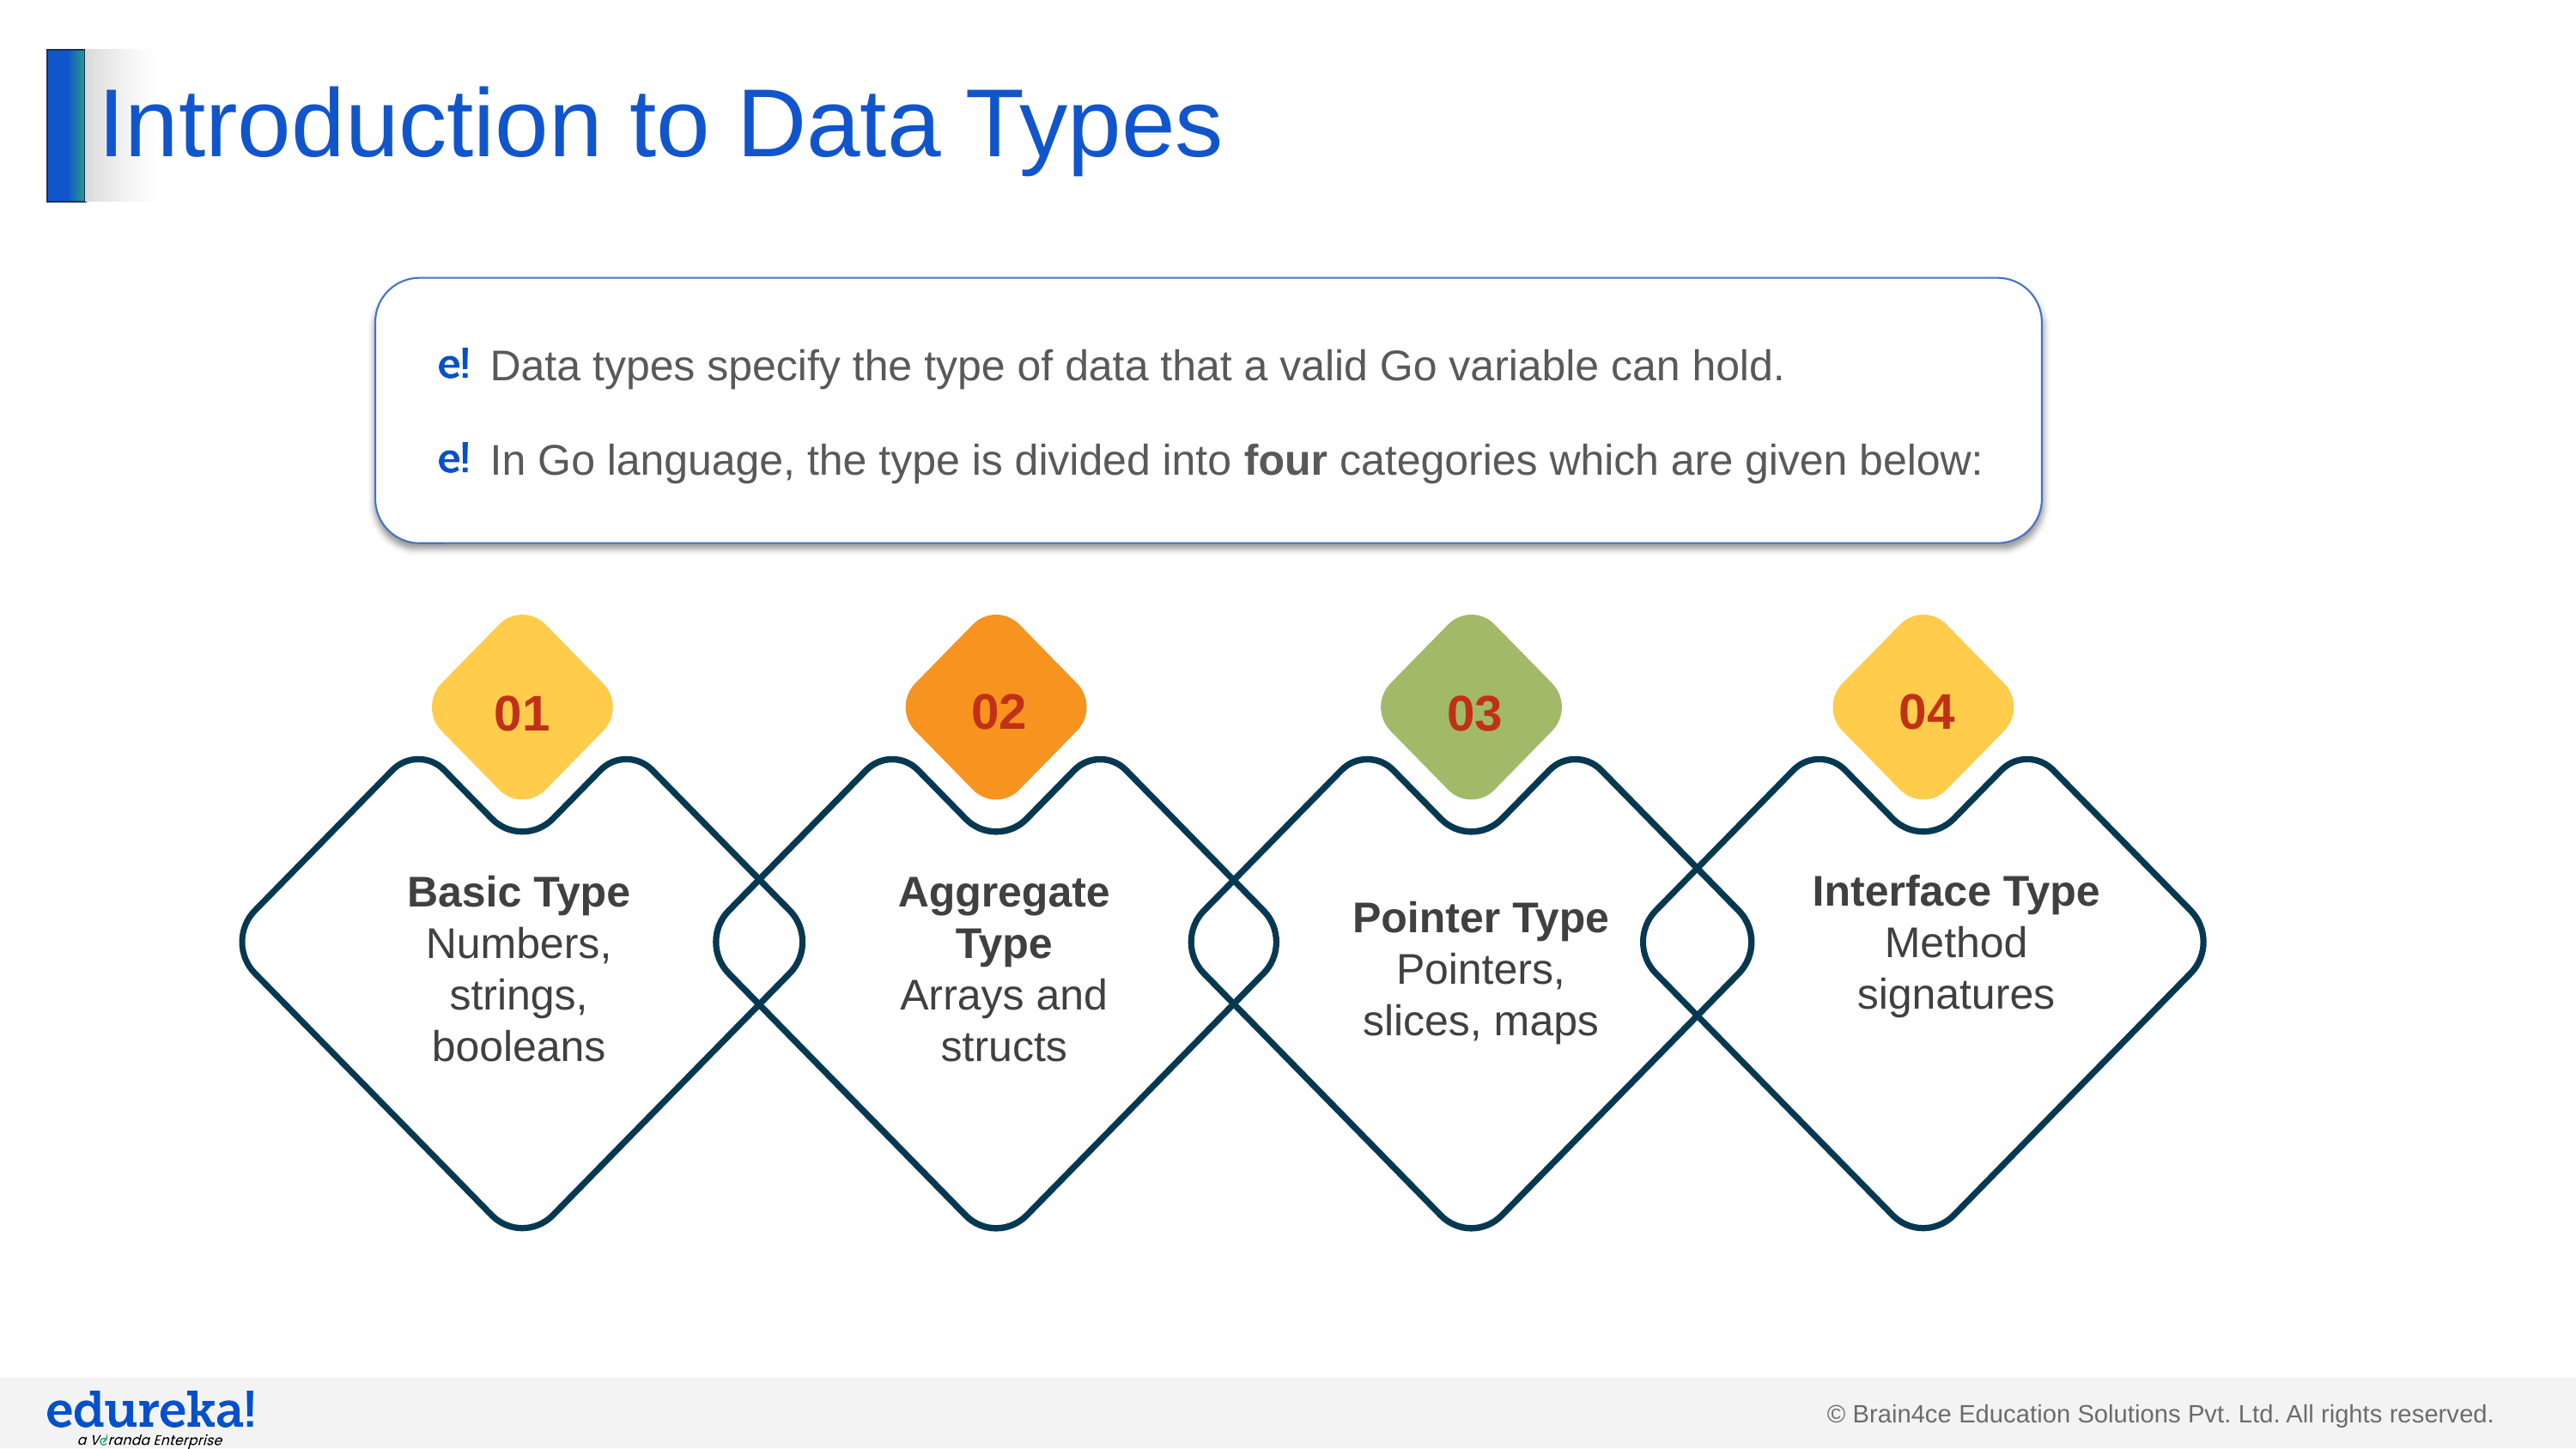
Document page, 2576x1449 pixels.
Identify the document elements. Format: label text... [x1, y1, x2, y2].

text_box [239, 615, 2207, 1232]
picture [47, 1391, 253, 1449]
title Introduction to Data Types [85, 49, 2491, 202]
picture [439, 442, 468, 473]
picture [439, 348, 468, 379]
text_box Data types specify the type of data that a valid Go variable can hold. In Go language, the type is divided into four categories which are given below: [375, 277, 2042, 543]
